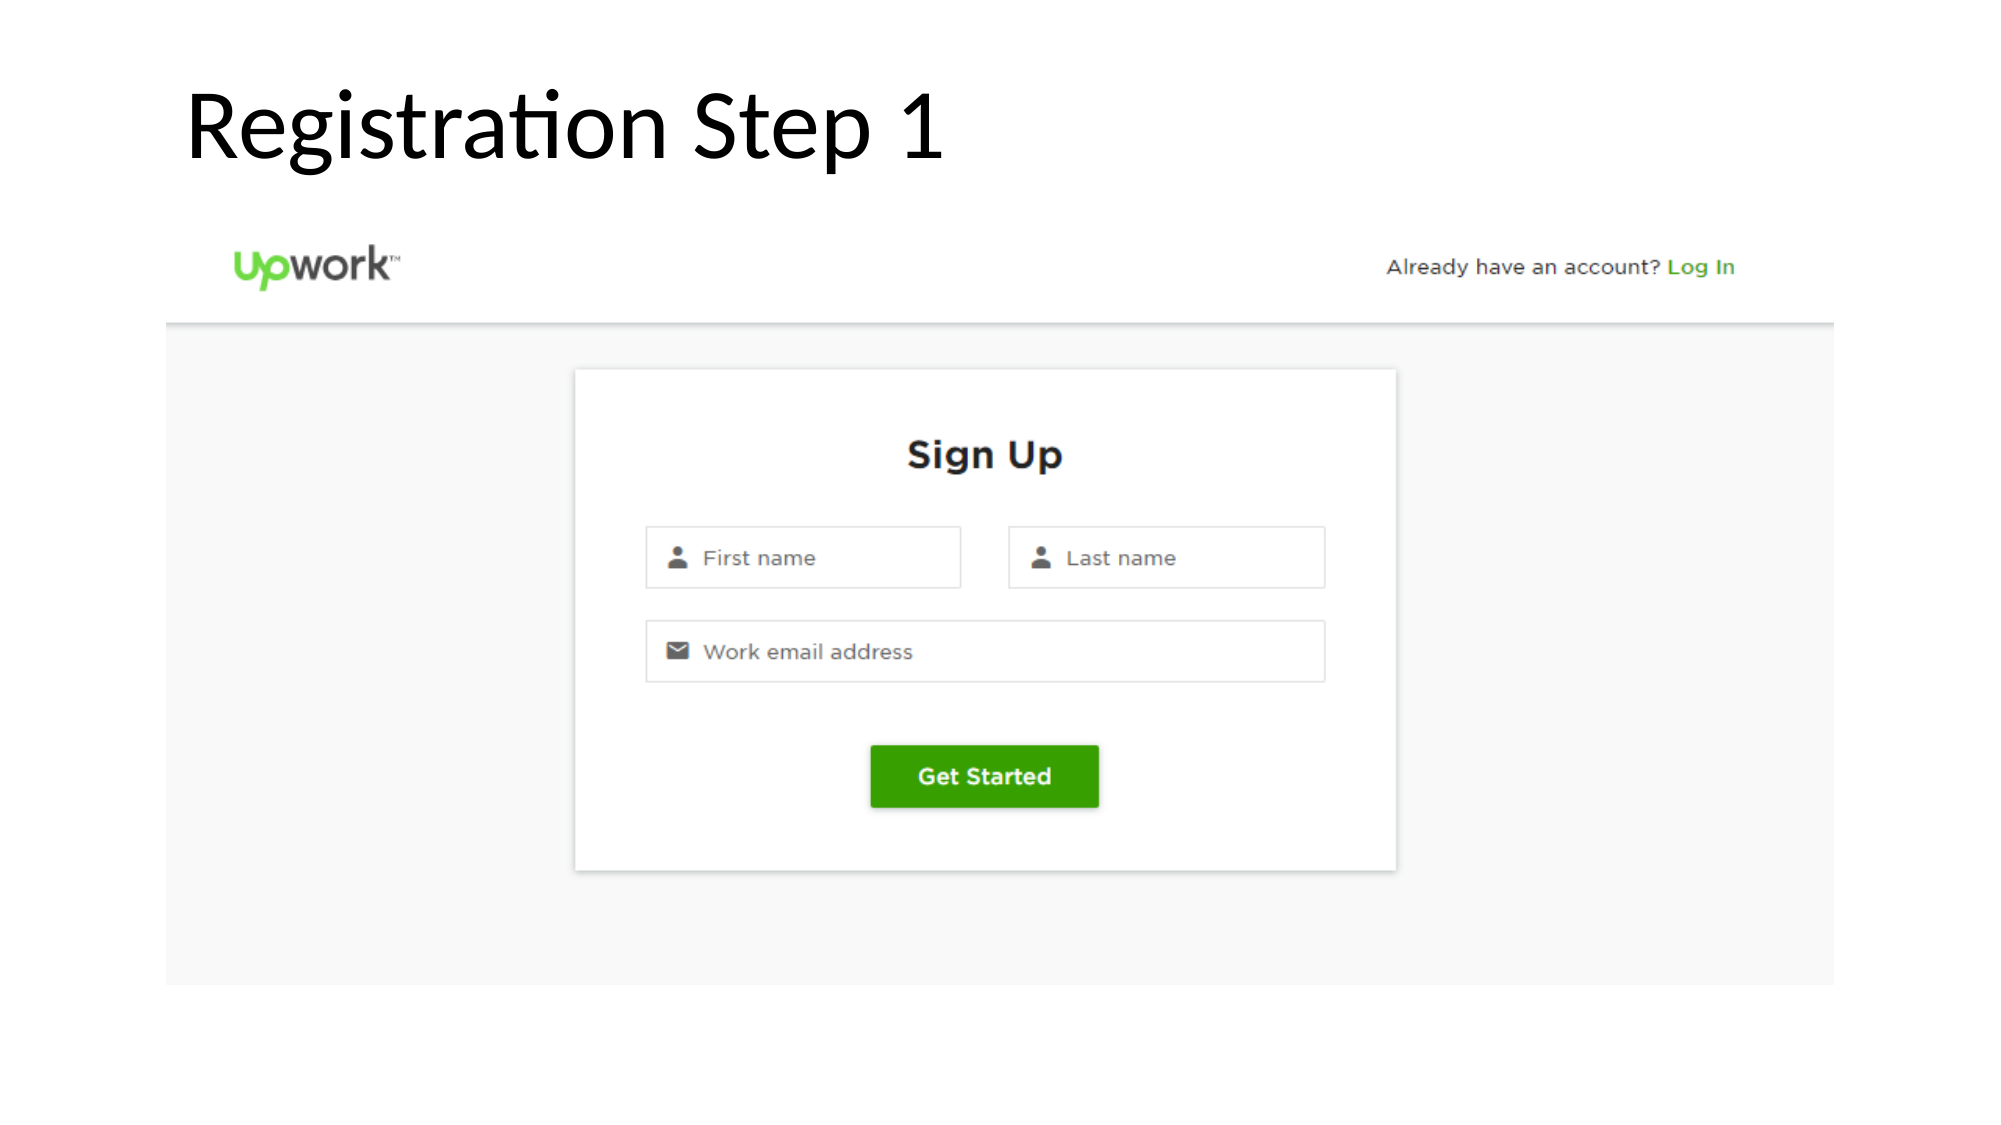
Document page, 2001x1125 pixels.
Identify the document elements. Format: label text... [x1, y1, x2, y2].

text_box Registration Step 1 [171, 51, 962, 186]
picture [166, 218, 1834, 985]
